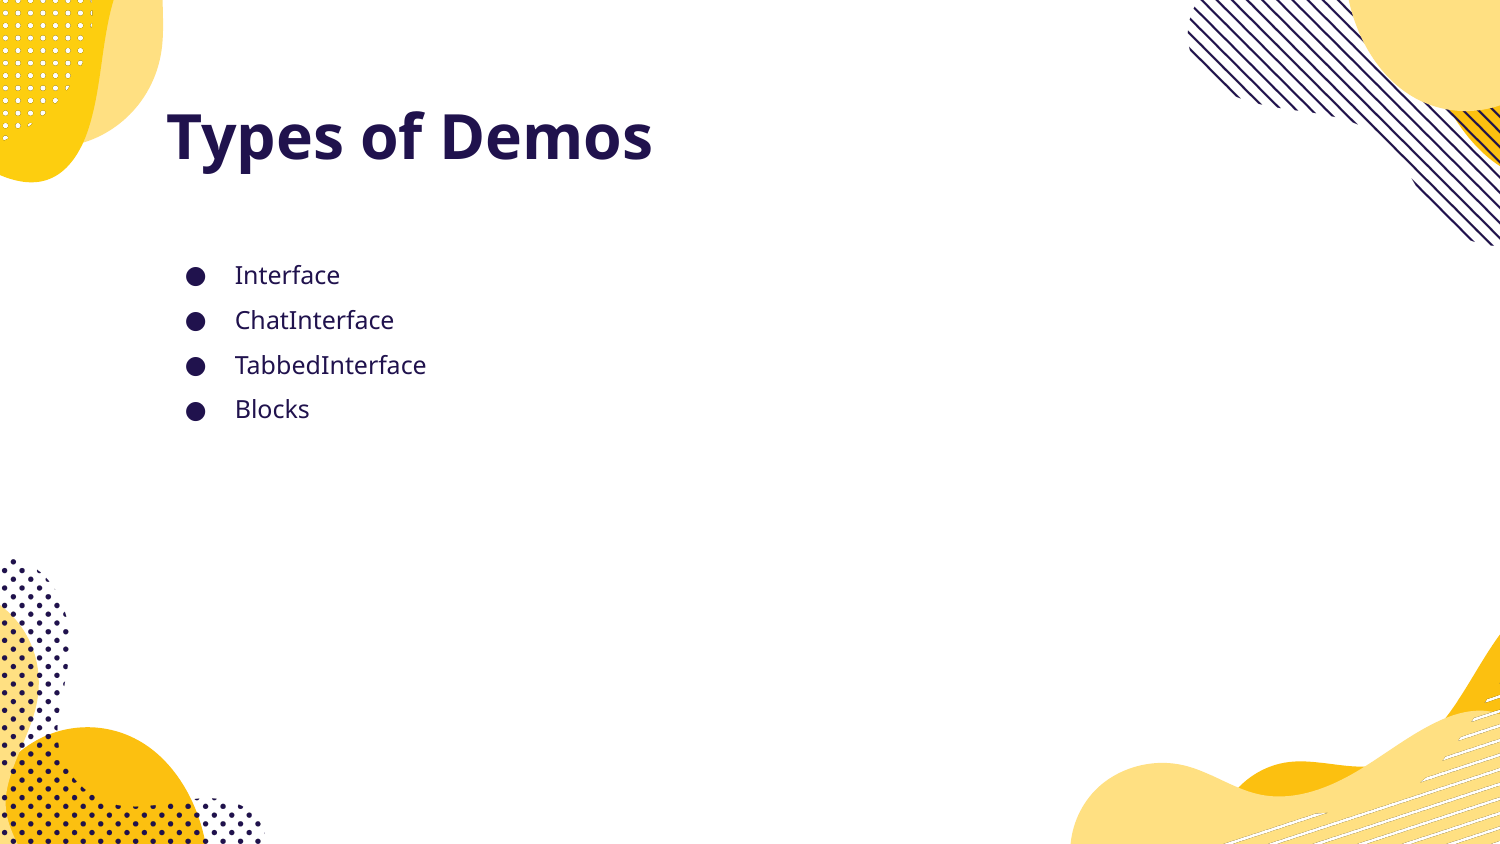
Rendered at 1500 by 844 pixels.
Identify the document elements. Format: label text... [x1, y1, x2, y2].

text_box Interface ChatInterface TabbedInterface Blocks [144, 229, 1355, 518]
picture [0, 537, 548, 844]
title Types of Demos [151, 82, 1352, 173]
picture [0, 0, 346, 176]
picture [1024, 0, 1500, 270]
picture [1035, 622, 1500, 844]
